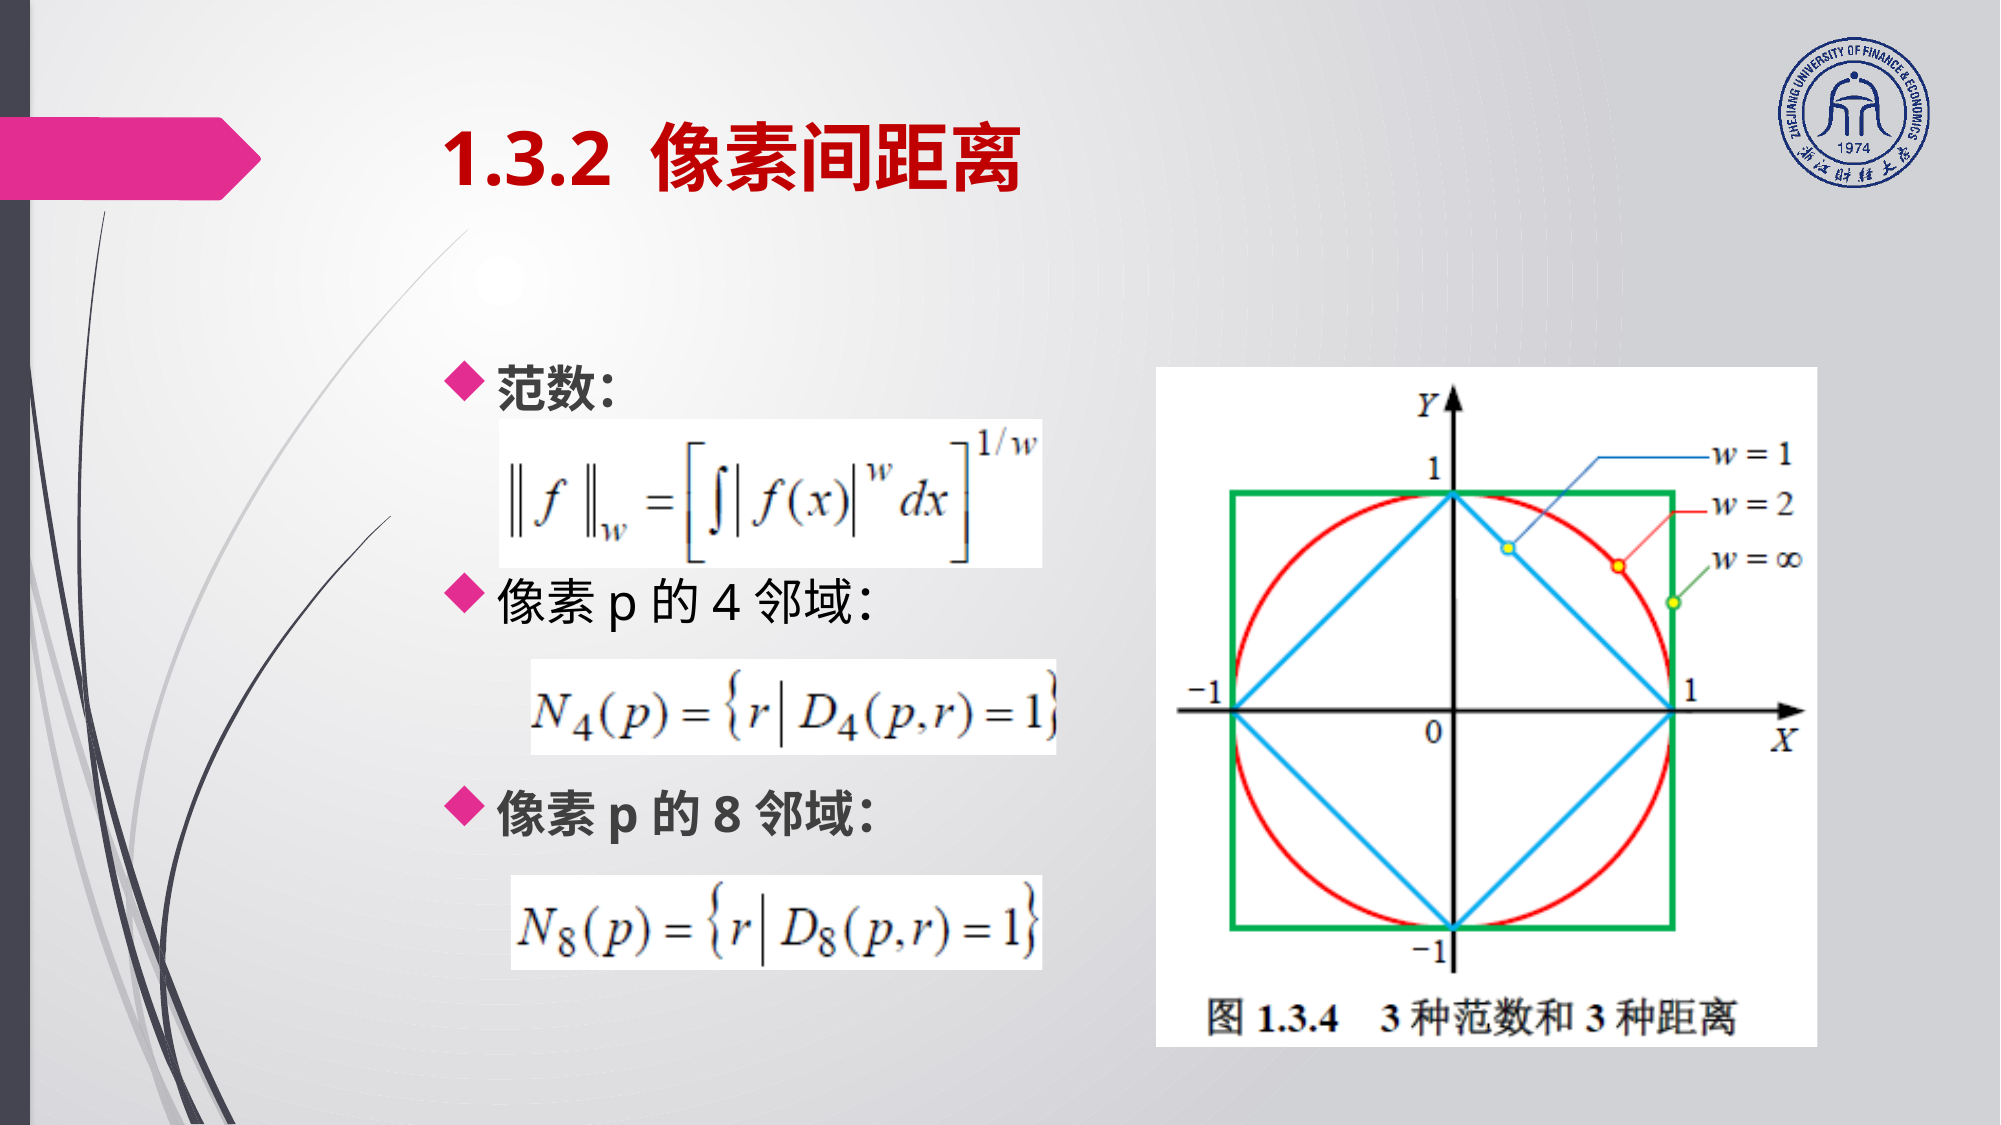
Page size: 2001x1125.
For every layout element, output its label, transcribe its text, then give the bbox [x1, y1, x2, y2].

picture [1155, 367, 1818, 1047]
picture [524, 659, 1057, 755]
list 范数： 像素p的4邻域： 像素p的8邻域： [424, 350, 1888, 970]
title 1.3.2 像素间距离 [425, 102, 1888, 313]
picture [498, 419, 1043, 568]
picture [510, 875, 1043, 970]
picture [1778, 37, 1930, 188]
